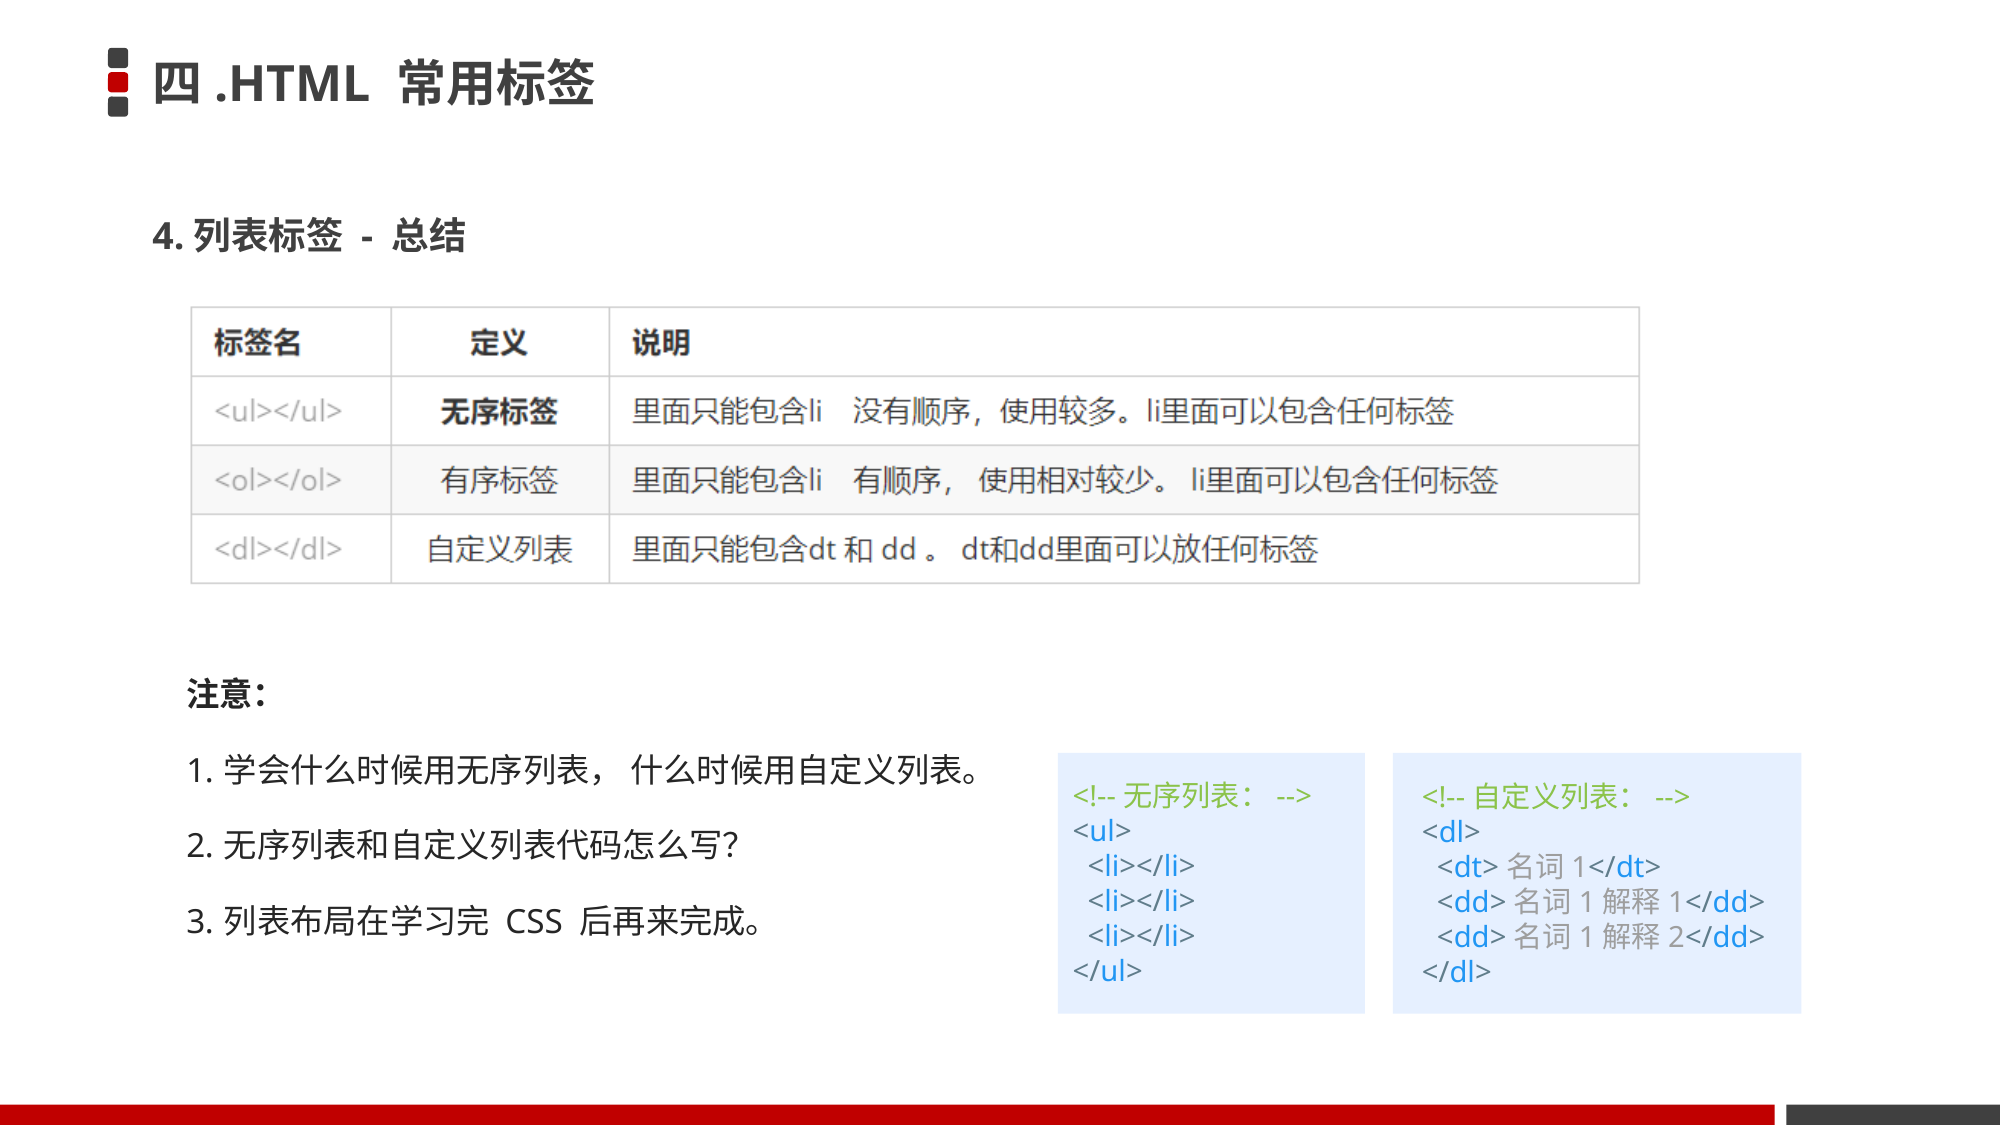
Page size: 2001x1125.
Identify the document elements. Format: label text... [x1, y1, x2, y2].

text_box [1392, 752, 1860, 1014]
picture [171, 276, 1657, 595]
text_box 注意： 学会什么时候用无序列表， 什么时候用自定义列表。 无序列表和自定义列表代码怎么写？ 列表布局在学习完 CSS 后再来完成。 [171, 645, 1277, 1020]
list 4.列表标签 - 总结 [137, 192, 1753, 277]
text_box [1057, 752, 1366, 1014]
title 四.HTML 常用标签 [137, 38, 1577, 124]
